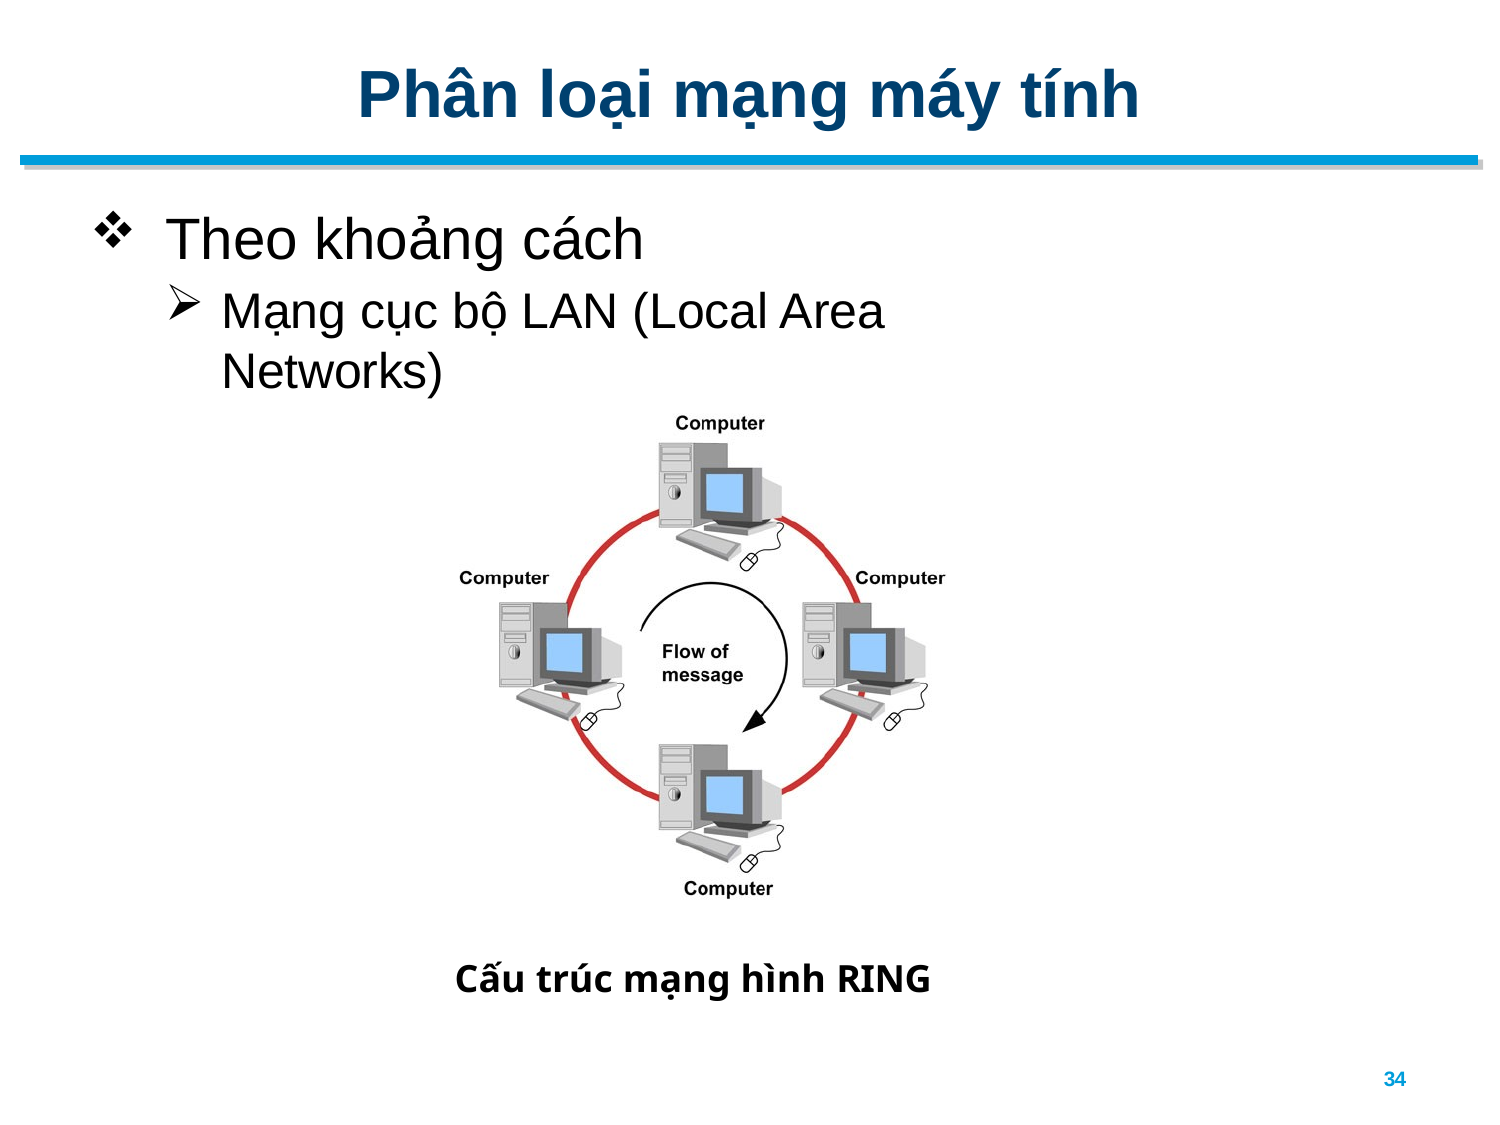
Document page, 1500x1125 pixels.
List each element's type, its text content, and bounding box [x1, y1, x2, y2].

text_box Cấu trúc mạng hình RING [452, 952, 995, 1000]
text_box Theo khoảng cách Mạng cục bộ LAN (Local Area Networks) [88, 191, 1121, 398]
slide_number 34 [1372, 1065, 1422, 1125]
title Phân loại mạng máy tính [13, 23, 1487, 239]
picture [458, 413, 947, 900]
